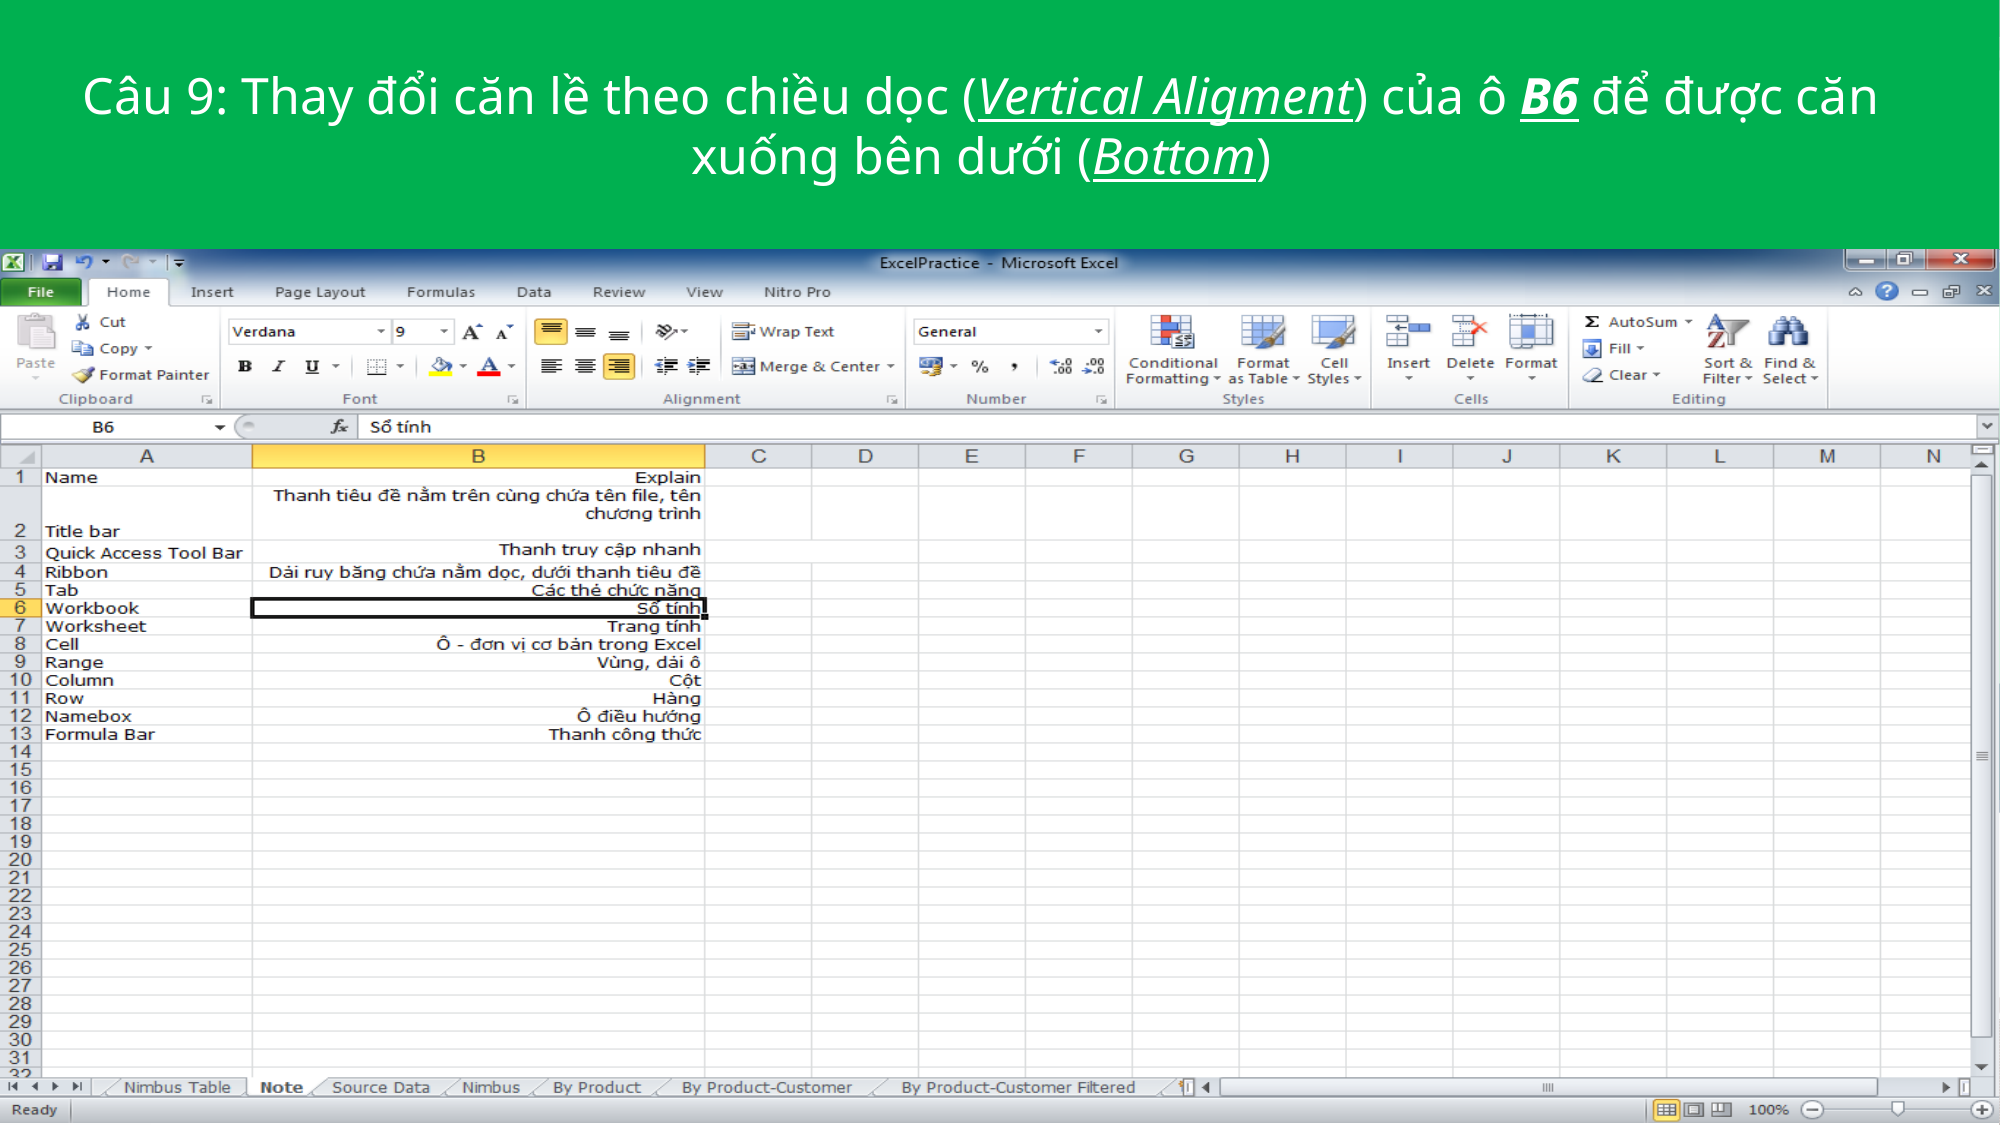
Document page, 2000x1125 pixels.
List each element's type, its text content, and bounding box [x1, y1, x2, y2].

text_box [0, 0, 2000, 249]
text_box Câu 9: Thay đổi căn lề theo chiều dọc (Vertical Aligment) của ô B6 để được căn xuống bên dưới (Bottom) [0, 57, 1963, 193]
picture [0, 249, 2000, 1125]
